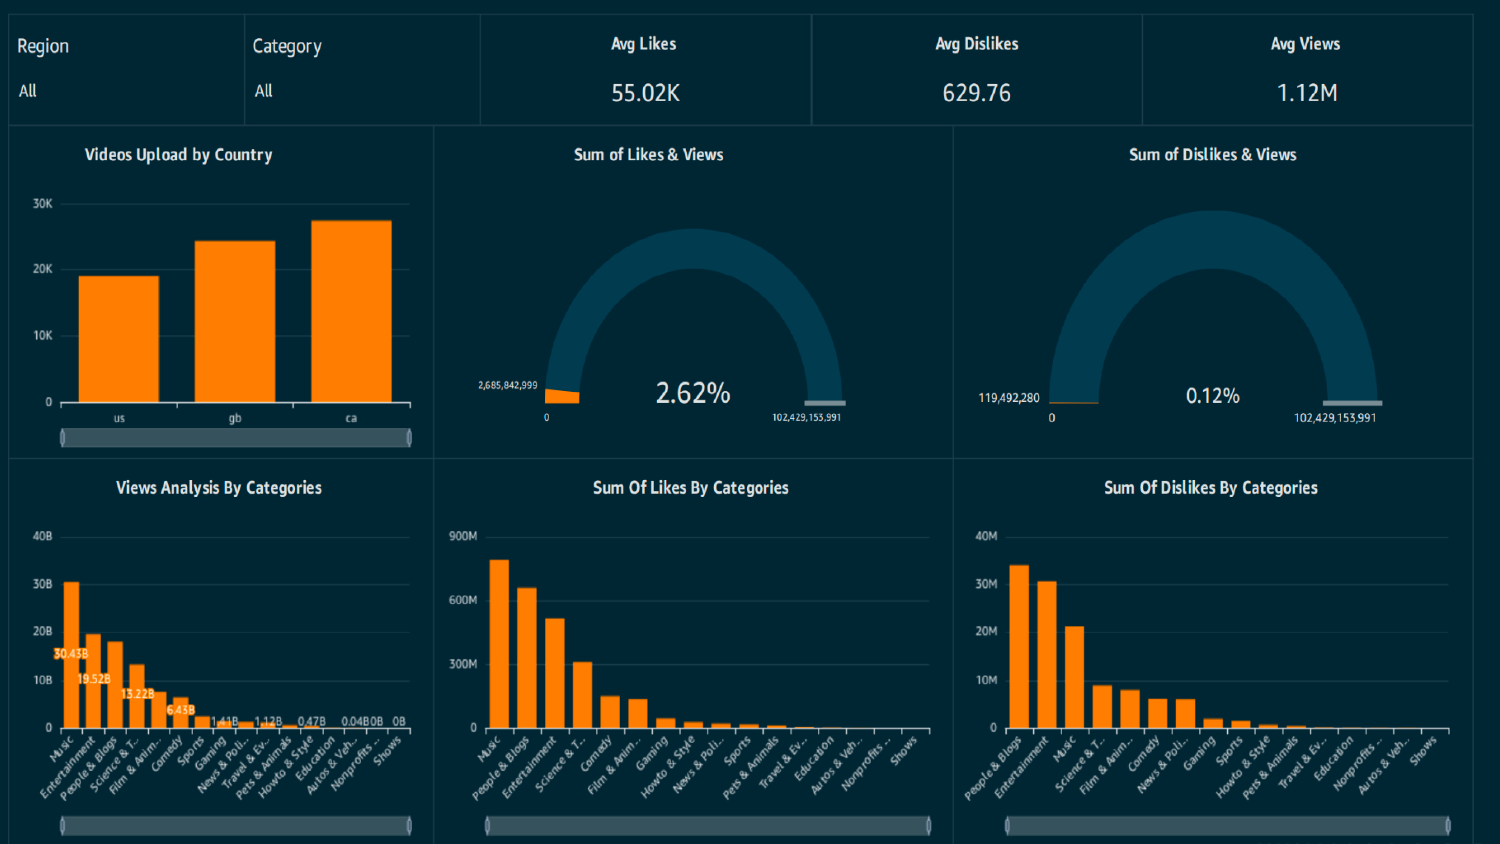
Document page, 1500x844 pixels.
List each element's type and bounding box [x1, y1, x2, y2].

picture [684, 148, 723, 160]
picture [1000, 84, 1010, 101]
picture [1204, 388, 1208, 402]
picture [281, 737, 291, 749]
picture [34, 264, 51, 273]
picture [504, 381, 518, 388]
picture [641, 37, 647, 49]
picture [247, 755, 255, 763]
picture [450, 660, 477, 668]
picture [575, 148, 590, 160]
picture [335, 742, 354, 758]
picture [265, 43, 271, 52]
picture [478, 737, 499, 762]
picture [642, 147, 664, 160]
picture [34, 199, 41, 208]
picture [842, 745, 883, 791]
picture [1323, 41, 1340, 49]
picture [259, 772, 285, 798]
picture [499, 762, 508, 770]
picture [28, 43, 44, 57]
picture [506, 737, 528, 762]
picture [626, 84, 634, 101]
picture [35, 676, 52, 684]
picture [546, 389, 579, 403]
picture [1165, 147, 1179, 160]
picture [60, 816, 411, 835]
picture [273, 40, 277, 53]
picture [259, 152, 272, 164]
picture [1004, 737, 1021, 755]
picture [1007, 393, 1012, 402]
picture [637, 747, 656, 770]
picture [516, 737, 556, 784]
picture [1244, 779, 1260, 799]
picture [247, 481, 295, 496]
picture [292, 751, 299, 759]
picture [1224, 388, 1239, 402]
picture [479, 382, 498, 389]
picture [62, 737, 72, 749]
picture [1322, 84, 1336, 100]
picture [110, 776, 127, 794]
picture [1302, 755, 1310, 763]
picture [630, 480, 647, 494]
picture [196, 737, 226, 770]
picture [658, 382, 669, 402]
picture [1310, 84, 1317, 100]
picture [230, 413, 241, 425]
picture [667, 759, 675, 768]
picture [60, 220, 411, 408]
picture [503, 782, 517, 798]
picture [1244, 481, 1291, 496]
picture [222, 780, 231, 787]
picture [572, 740, 578, 748]
picture [1381, 759, 1389, 768]
picture [1259, 771, 1268, 779]
picture [1298, 84, 1303, 100]
picture [262, 749, 282, 771]
picture [1131, 148, 1160, 160]
picture [86, 148, 131, 160]
picture [1107, 743, 1126, 766]
picture [1215, 148, 1220, 160]
picture [672, 485, 686, 494]
picture [708, 382, 724, 402]
picture [613, 84, 622, 101]
picture [1310, 743, 1320, 754]
picture [725, 737, 750, 765]
picture [1214, 388, 1221, 398]
picture [449, 596, 477, 604]
picture [747, 481, 788, 496]
picture [694, 382, 705, 402]
picture [610, 147, 624, 160]
picture [1091, 740, 1098, 748]
picture [1023, 393, 1035, 402]
picture [1358, 414, 1366, 421]
picture [694, 761, 702, 770]
picture [90, 784, 97, 792]
picture [316, 485, 322, 494]
picture [714, 481, 736, 494]
picture [767, 764, 783, 781]
picture [1323, 401, 1382, 406]
picture [1268, 737, 1297, 771]
picture [346, 415, 356, 422]
picture [95, 737, 116, 762]
picture [795, 737, 833, 778]
picture [997, 36, 1018, 49]
picture [279, 43, 309, 57]
picture [740, 771, 749, 779]
picture [1311, 41, 1320, 49]
picture [178, 737, 203, 765]
picture [990, 723, 997, 732]
picture [194, 147, 200, 160]
picture [374, 737, 400, 765]
picture [236, 780, 255, 799]
picture [805, 401, 845, 406]
picture [302, 763, 312, 776]
picture [1159, 761, 1167, 770]
picture [1201, 485, 1215, 494]
picture [1105, 481, 1120, 494]
picture [1123, 485, 1134, 493]
picture [1279, 779, 1287, 787]
picture [19, 39, 26, 52]
picture [834, 759, 841, 768]
picture [314, 43, 321, 54]
picture [226, 749, 237, 760]
picture [1165, 743, 1185, 760]
picture [821, 769, 834, 783]
picture [190, 481, 201, 496]
picture [1054, 737, 1075, 762]
picture [536, 763, 562, 792]
picture [1173, 481, 1186, 494]
picture [46, 398, 52, 406]
picture [1099, 766, 1107, 774]
picture [840, 742, 859, 758]
picture [50, 750, 63, 762]
picture [216, 148, 223, 160]
picture [235, 741, 246, 749]
picture [1005, 816, 1451, 835]
picture [1005, 564, 1449, 734]
picture [298, 481, 313, 494]
picture [671, 41, 676, 49]
picture [782, 755, 791, 763]
picture [1134, 736, 1159, 767]
picture [1257, 148, 1296, 160]
picture [138, 149, 154, 164]
picture [203, 152, 209, 160]
picture [565, 750, 573, 758]
picture [41, 199, 52, 207]
picture [650, 36, 667, 49]
picture [724, 780, 741, 799]
picture [957, 84, 966, 100]
picture [891, 737, 916, 765]
picture [1287, 762, 1303, 781]
picture [87, 762, 95, 770]
picture [119, 750, 128, 758]
picture [471, 723, 476, 732]
picture [976, 532, 997, 540]
picture [995, 737, 1048, 798]
picture [965, 771, 992, 800]
picture [674, 748, 685, 759]
picture [225, 481, 232, 493]
picture [721, 392, 730, 403]
picture [606, 766, 615, 774]
picture [127, 766, 136, 774]
picture [204, 485, 219, 494]
picture [117, 481, 156, 494]
picture [674, 770, 695, 793]
picture [473, 771, 500, 800]
picture [1187, 390, 1195, 403]
picture [668, 148, 678, 160]
picture [162, 481, 170, 493]
picture [976, 627, 997, 635]
picture [1387, 742, 1407, 758]
picture [231, 762, 246, 781]
picture [153, 736, 182, 771]
picture [612, 37, 634, 53]
picture [27, 84, 36, 96]
picture [651, 481, 662, 493]
picture [678, 382, 690, 403]
picture [254, 39, 262, 53]
picture [1315, 760, 1334, 780]
picture [34, 331, 52, 340]
picture [1242, 148, 1252, 160]
picture [46, 723, 52, 731]
picture [1280, 84, 1285, 100]
picture [328, 759, 336, 768]
picture [79, 770, 88, 779]
picture [47, 43, 63, 53]
picture [593, 152, 604, 160]
picture [683, 736, 694, 752]
picture [1368, 768, 1381, 783]
picture [254, 742, 267, 754]
picture [1242, 759, 1251, 768]
picture [1196, 148, 1208, 160]
picture [1221, 481, 1237, 496]
picture [449, 532, 477, 540]
picture [615, 743, 634, 766]
picture [243, 150, 256, 160]
picture [1216, 737, 1242, 765]
picture [53, 582, 411, 734]
picture [669, 84, 678, 100]
picture [1162, 481, 1170, 493]
picture [970, 84, 980, 100]
picture [629, 148, 639, 160]
picture [645, 772, 666, 794]
picture [485, 560, 930, 734]
picture [61, 779, 80, 800]
picture [41, 579, 52, 588]
picture [999, 753, 1005, 762]
picture [643, 84, 653, 101]
picture [308, 782, 318, 794]
picture [588, 776, 607, 794]
picture [87, 737, 95, 745]
picture [225, 152, 240, 160]
picture [1333, 737, 1353, 761]
picture [976, 579, 997, 588]
picture [738, 485, 744, 494]
picture [977, 676, 997, 684]
picture [1410, 737, 1436, 765]
picture [1184, 737, 1215, 770]
picture [759, 779, 767, 787]
picture [1272, 37, 1294, 53]
picture [655, 737, 667, 749]
picture [692, 481, 707, 496]
picture [301, 736, 313, 749]
picture [234, 485, 241, 496]
picture [34, 579, 41, 588]
picture [656, 84, 665, 100]
picture [1312, 485, 1317, 494]
picture [1300, 481, 1309, 494]
picture [219, 761, 227, 770]
picture [812, 782, 822, 795]
picture [34, 627, 52, 635]
picture [1080, 776, 1098, 794]
picture [665, 481, 670, 493]
picture [944, 84, 954, 101]
picture [1184, 149, 1192, 160]
picture [485, 816, 931, 835]
picture [9, 14, 1473, 126]
picture [748, 737, 778, 771]
picture [1334, 744, 1374, 790]
picture [332, 745, 372, 791]
picture [254, 771, 263, 779]
picture [966, 37, 985, 49]
picture [20, 85, 27, 96]
picture [114, 415, 124, 422]
picture [285, 759, 293, 768]
picture [1250, 736, 1269, 759]
picture [1084, 750, 1094, 758]
picture [1220, 772, 1242, 794]
picture [311, 737, 334, 764]
picture [97, 764, 117, 785]
picture [790, 743, 800, 754]
picture [1056, 764, 1082, 792]
picture [991, 762, 1000, 770]
picture [1223, 152, 1237, 160]
picture [701, 743, 719, 760]
picture [33, 532, 52, 540]
picture [256, 85, 263, 96]
picture [1359, 784, 1369, 795]
picture [582, 736, 610, 771]
picture [136, 743, 157, 766]
picture [1301, 37, 1312, 49]
picture [1141, 480, 1157, 494]
picture [936, 37, 959, 53]
picture [594, 481, 624, 494]
picture [60, 429, 411, 447]
picture [127, 740, 133, 748]
picture [162, 147, 186, 160]
picture [173, 484, 187, 494]
picture [198, 770, 219, 793]
picture [296, 772, 304, 780]
picture [41, 743, 89, 798]
picture [1190, 481, 1199, 493]
picture [316, 768, 328, 783]
picture [1138, 770, 1159, 793]
